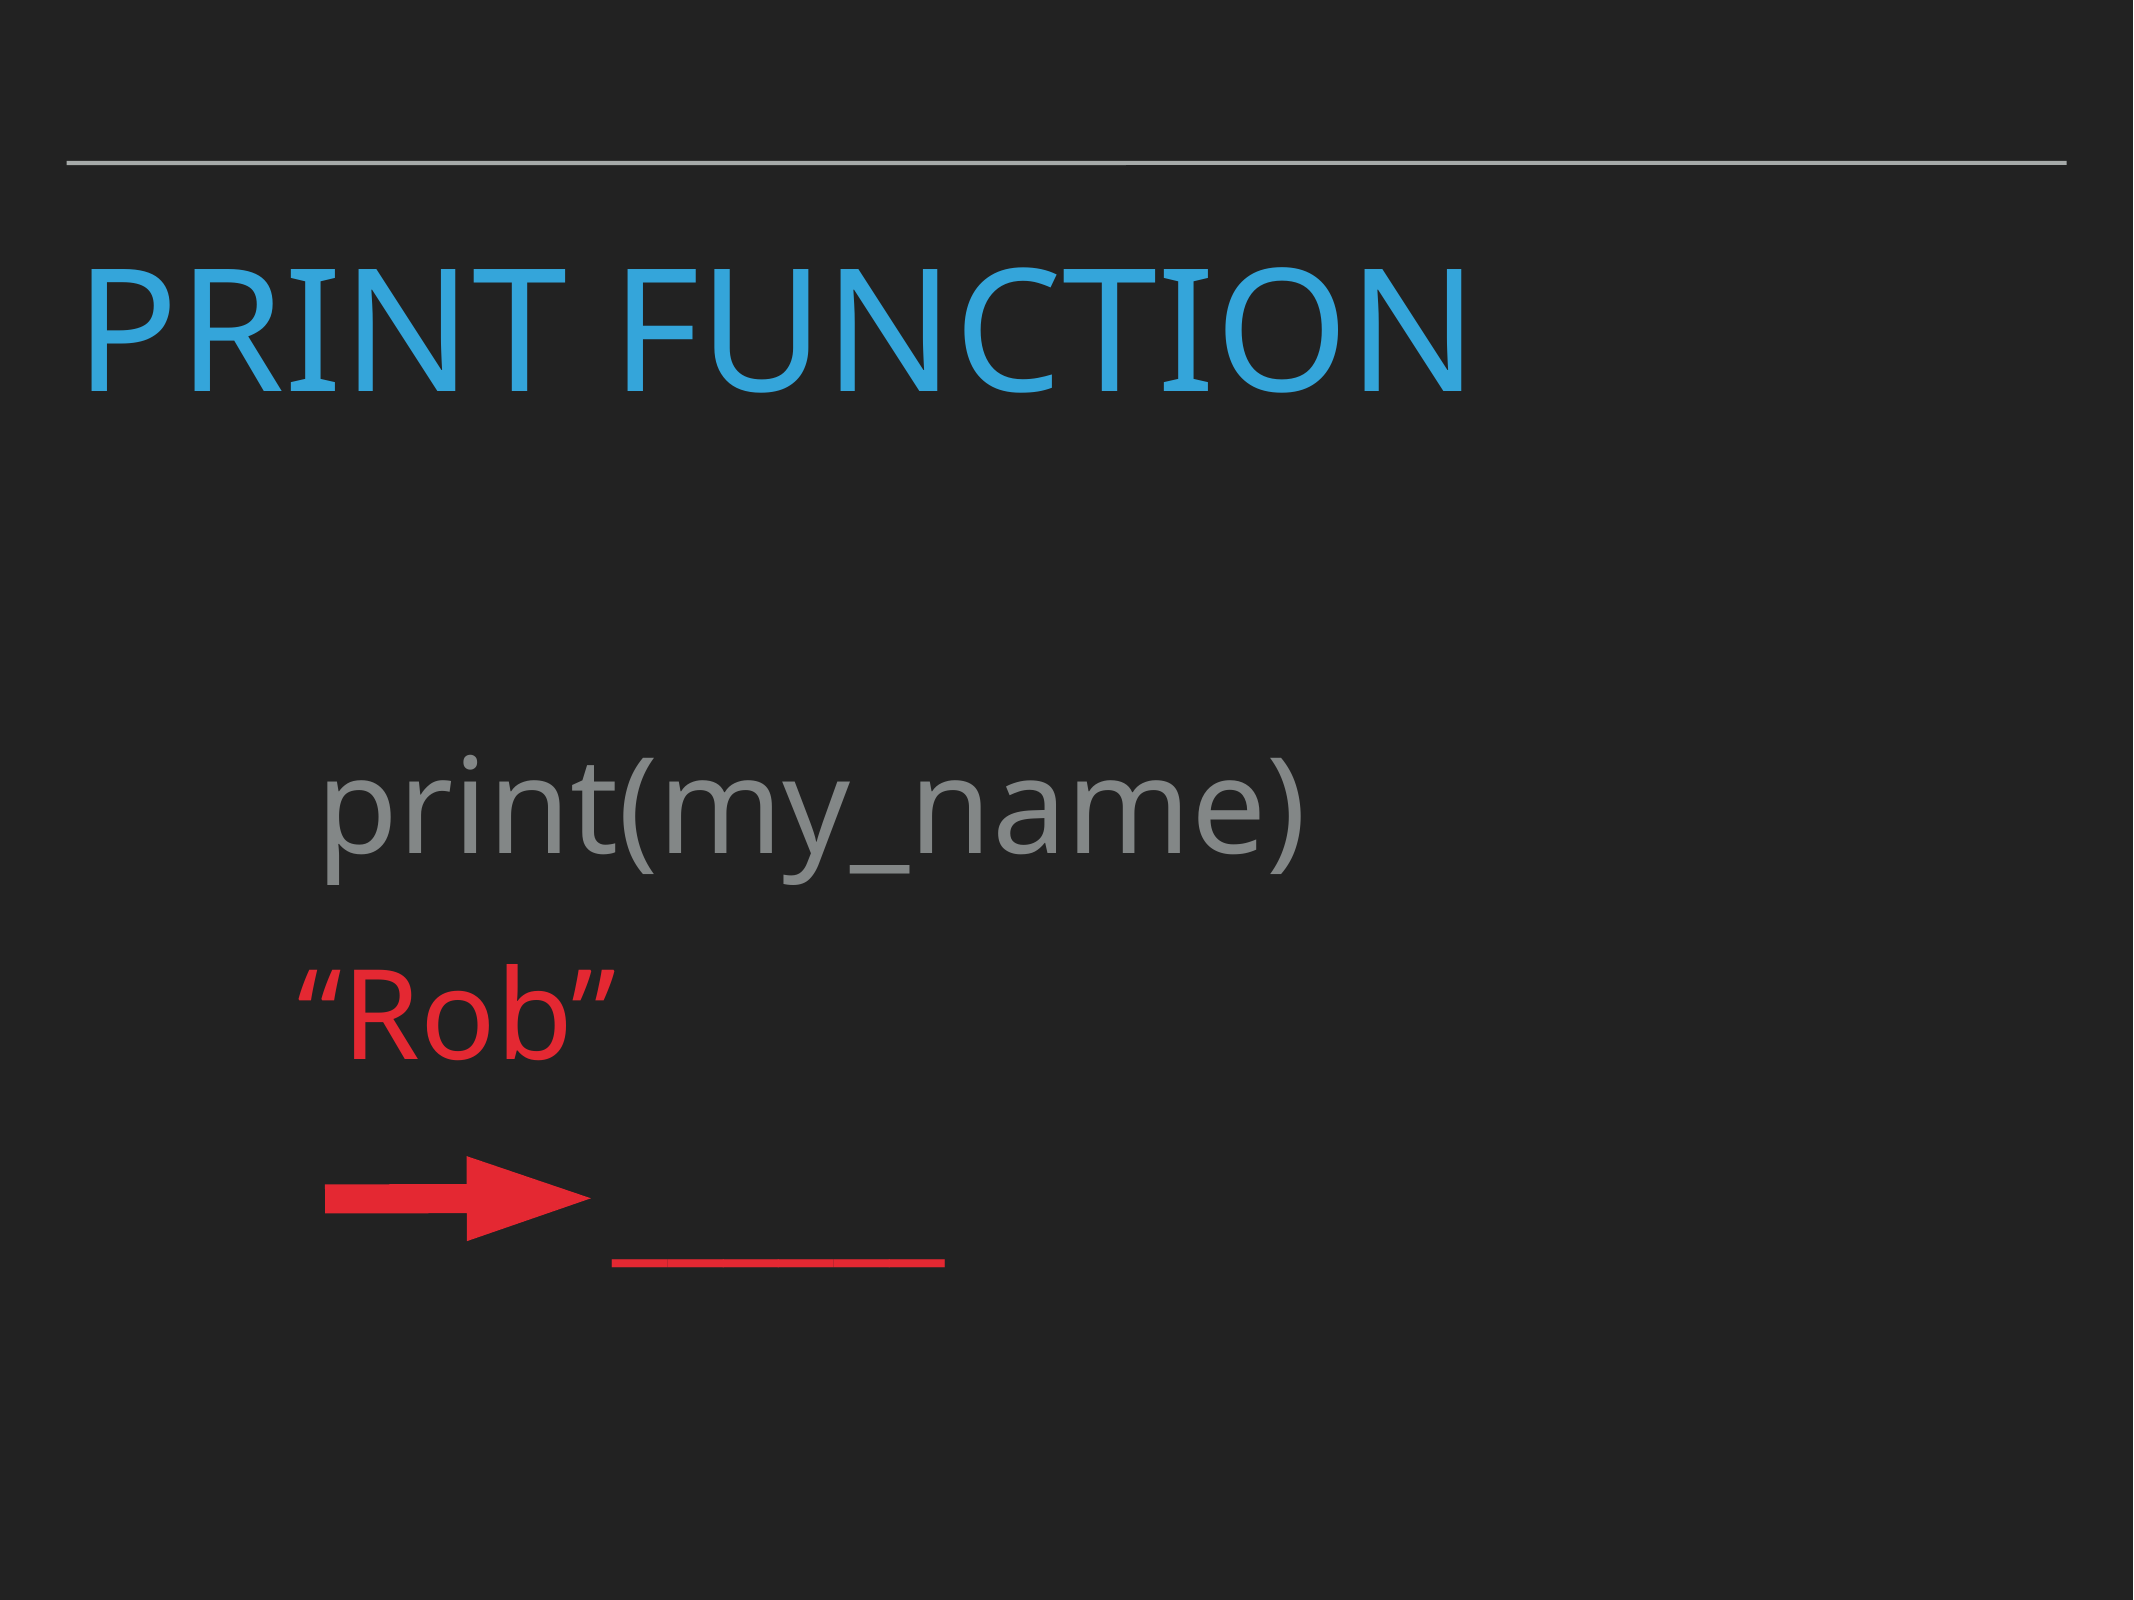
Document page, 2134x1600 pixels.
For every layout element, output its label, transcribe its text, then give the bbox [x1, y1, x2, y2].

text_box “Rob” [289, 926, 2134, 1094]
text_box print(my_name) [308, 711, 1316, 889]
text_box ______ [604, 1115, 2134, 1282]
text_box [324, 1156, 591, 1242]
title print function [66, 251, 2068, 445]
